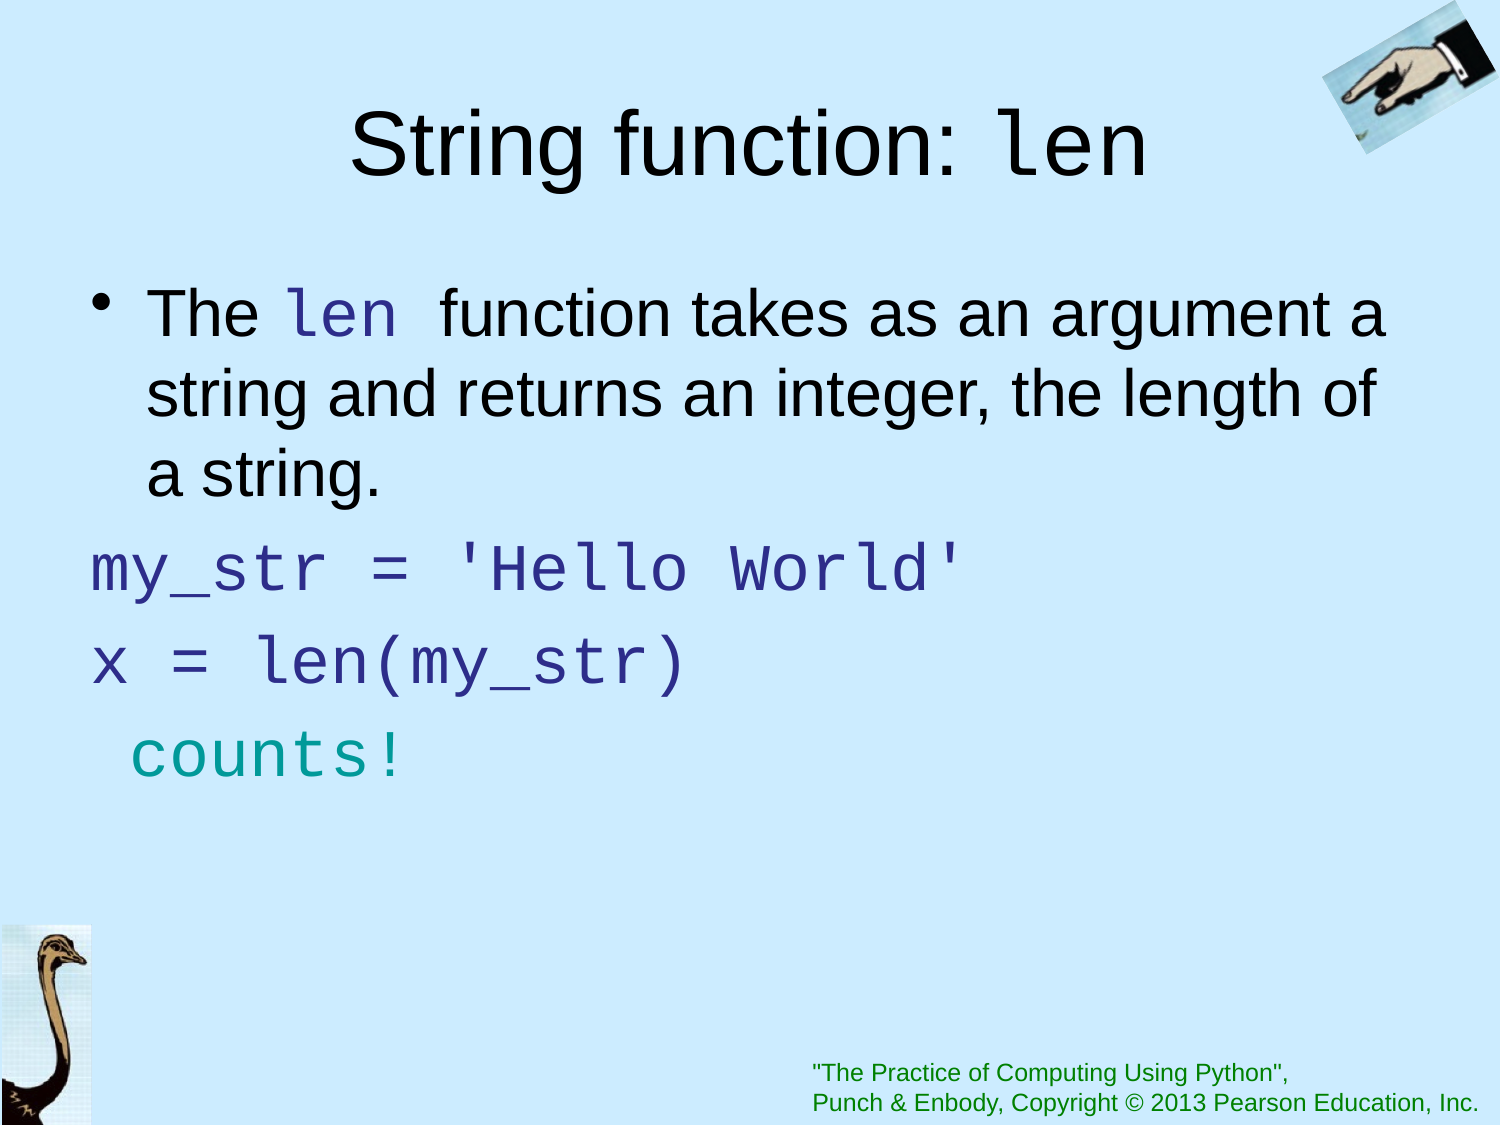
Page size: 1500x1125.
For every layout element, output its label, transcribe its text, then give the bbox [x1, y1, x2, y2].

picture [2, 924, 92, 1125]
title String function: len [75, 45, 1425, 233]
list The len function takes as an argument a string and returns an integer, the length of a string. my_str = 'Hello World' x = len(my_str) counts! [75, 262, 1425, 1005]
picture [1378, 0, 1499, 120]
